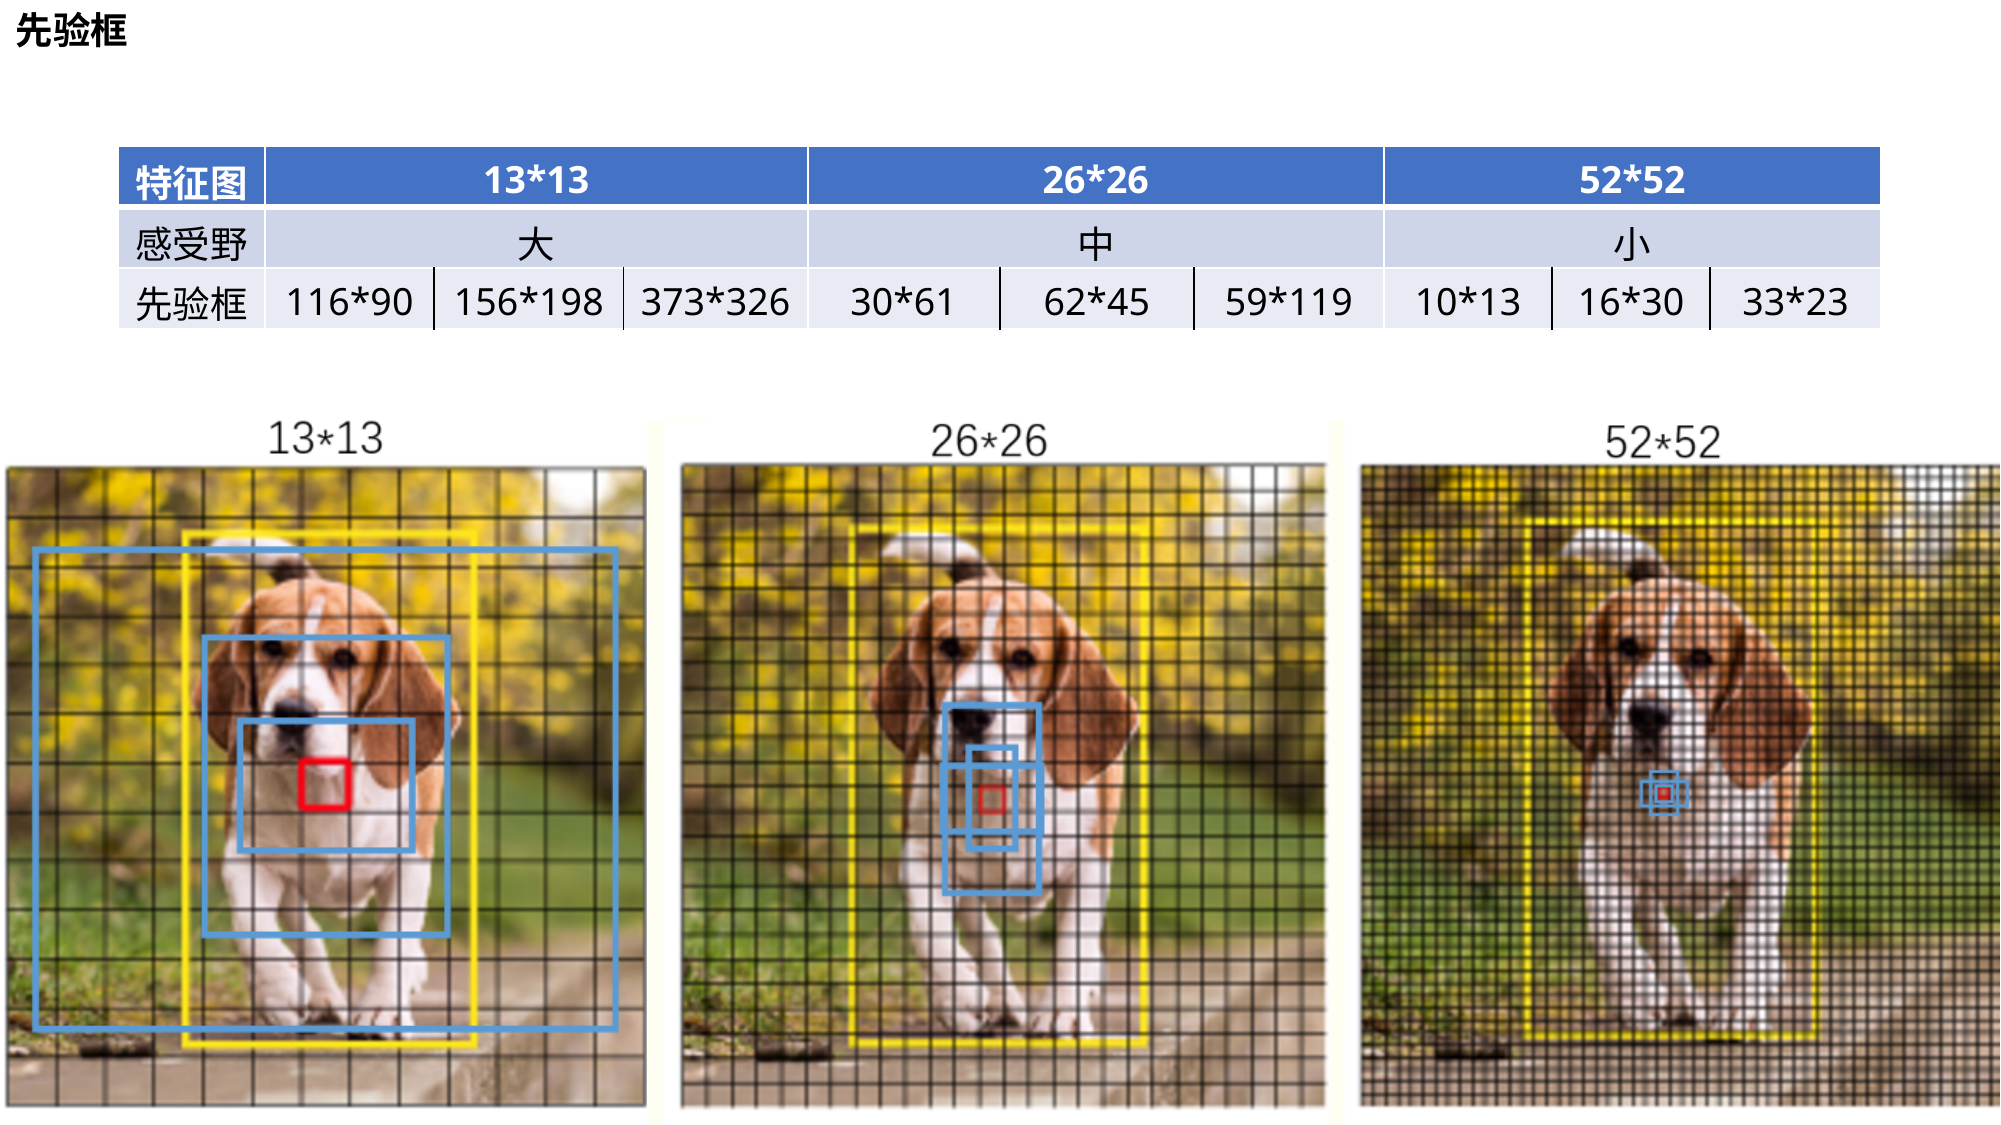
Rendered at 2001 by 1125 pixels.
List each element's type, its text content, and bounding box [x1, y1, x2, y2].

table_cell 感受野 [119, 210, 264, 267]
table_cell 156*198 [435, 269, 623, 328]
picture [0, 418, 2000, 1125]
table_header 特征图 [119, 147, 264, 204]
table_cell 33*23 [1711, 269, 1880, 328]
table_cell 30*61 [809, 269, 999, 328]
table_header 26*26 [809, 147, 1383, 204]
table_cell 16*30 [1553, 269, 1709, 328]
table_header 52*52 [1385, 147, 1880, 204]
table_header 13*13 [266, 147, 807, 204]
table_cell 10*13 [1385, 269, 1551, 328]
table_cell 59*119 [1195, 269, 1383, 328]
table_cell 中 [809, 210, 1383, 267]
table_cell 小 [1385, 210, 1880, 267]
table_cell 大 [266, 210, 807, 267]
table_cell 116*90 [266, 269, 433, 328]
text_box 先验框 [0, 0, 144, 60]
table_cell 373*326 [624, 269, 807, 328]
table_cell 62*45 [1001, 269, 1193, 328]
table_cell 先验框 [119, 269, 264, 328]
